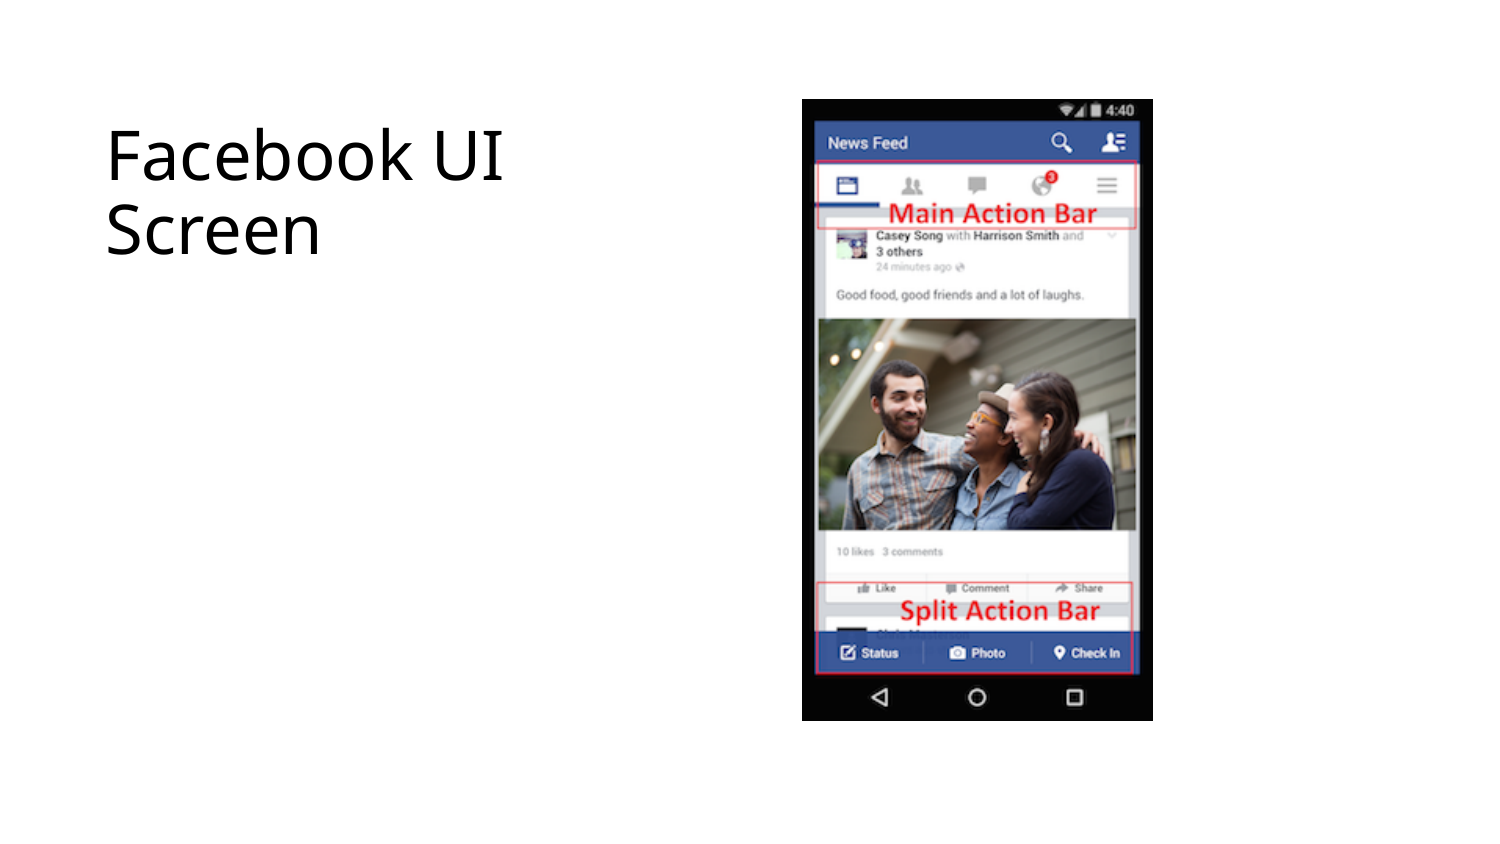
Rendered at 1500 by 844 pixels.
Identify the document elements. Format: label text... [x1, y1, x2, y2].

title Facebook UI Screen [90, 44, 921, 428]
picture [802, 99, 1153, 721]
